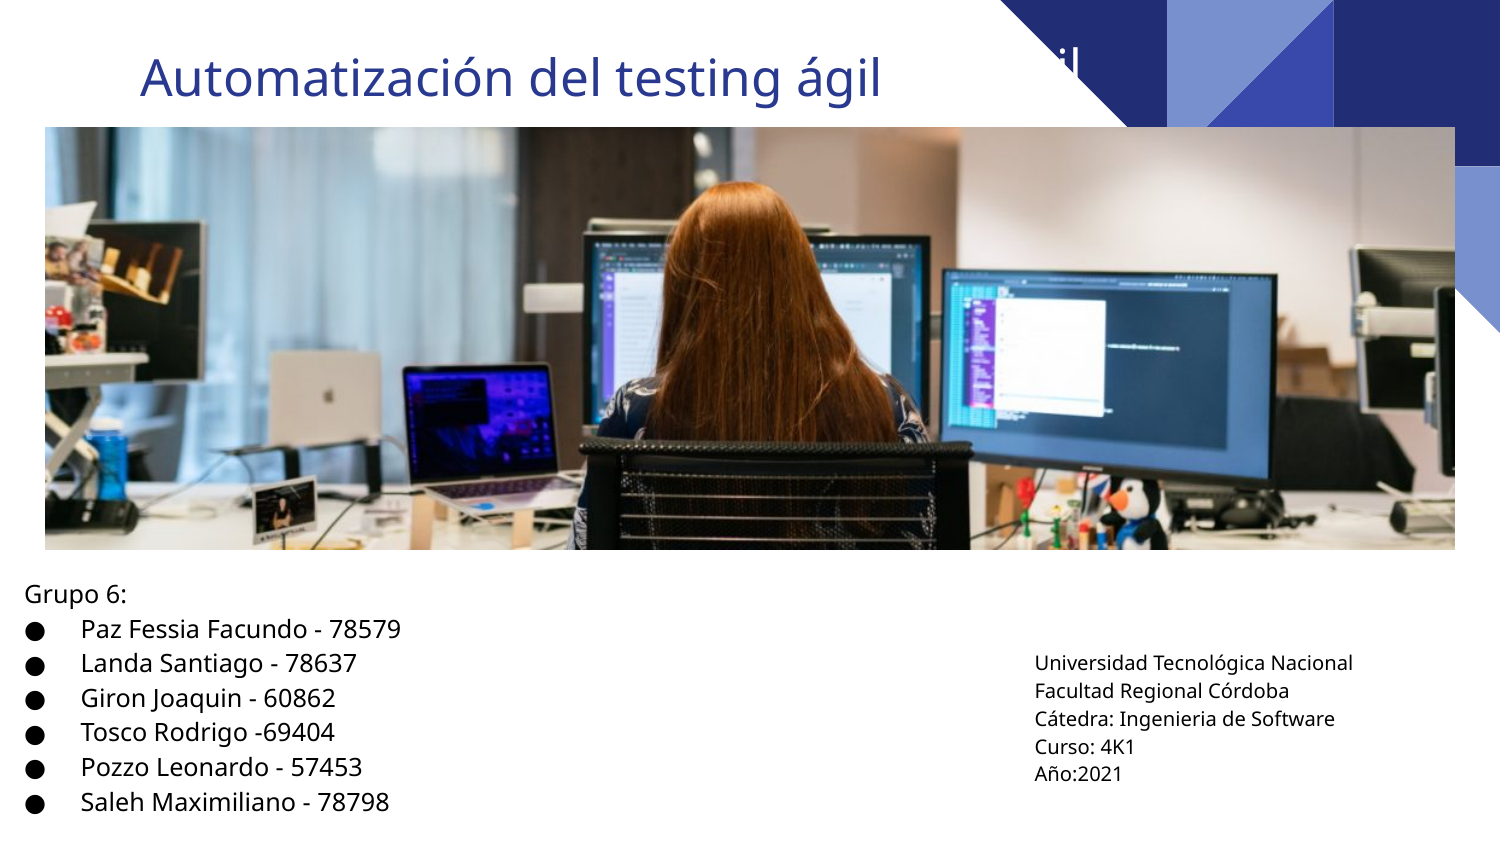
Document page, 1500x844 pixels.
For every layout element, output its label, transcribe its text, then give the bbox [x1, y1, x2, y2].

title Automatización del testing ágil [125, 27, 951, 126]
subtitle Grupo 6: Paz Fessia Facundo - 78579 Landa Santiago - 78637 Giron Joaquin - 60862 Tosco Rodrigo -69404 Pozzo Leonardo - 57453 Saleh Maximiliano - 78798 [9, 562, 853, 835]
title Automatización del Testing Ágil [337, 15, 1163, 116]
picture [45, 127, 1455, 550]
subtitle Universidad Tecnológica Nacional Facultad Regional Córdoba Cátedra: Ingenieria de Software Curso: 4K1 Año:2021 [1019, 606, 1500, 803]
